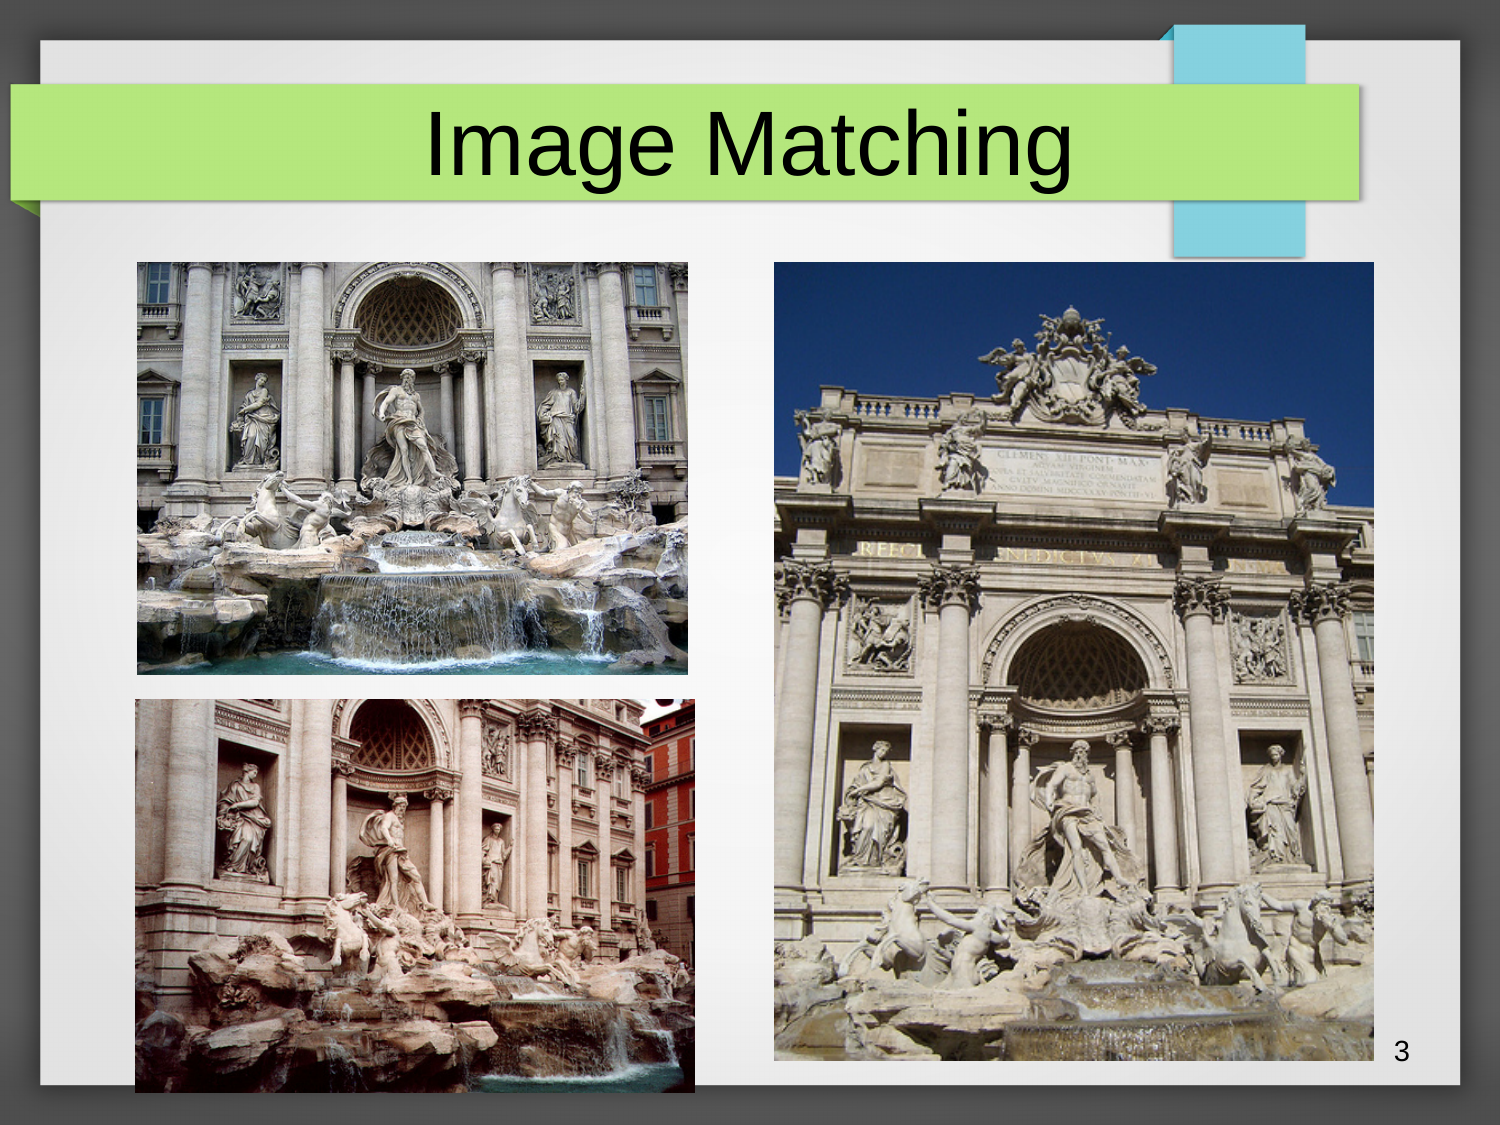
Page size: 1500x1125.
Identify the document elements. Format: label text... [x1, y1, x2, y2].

picture [0, 0, 1500, 1125]
text_box Image Matching [74, 45, 1425, 233]
text_box <number> [1074, 1024, 1425, 1103]
